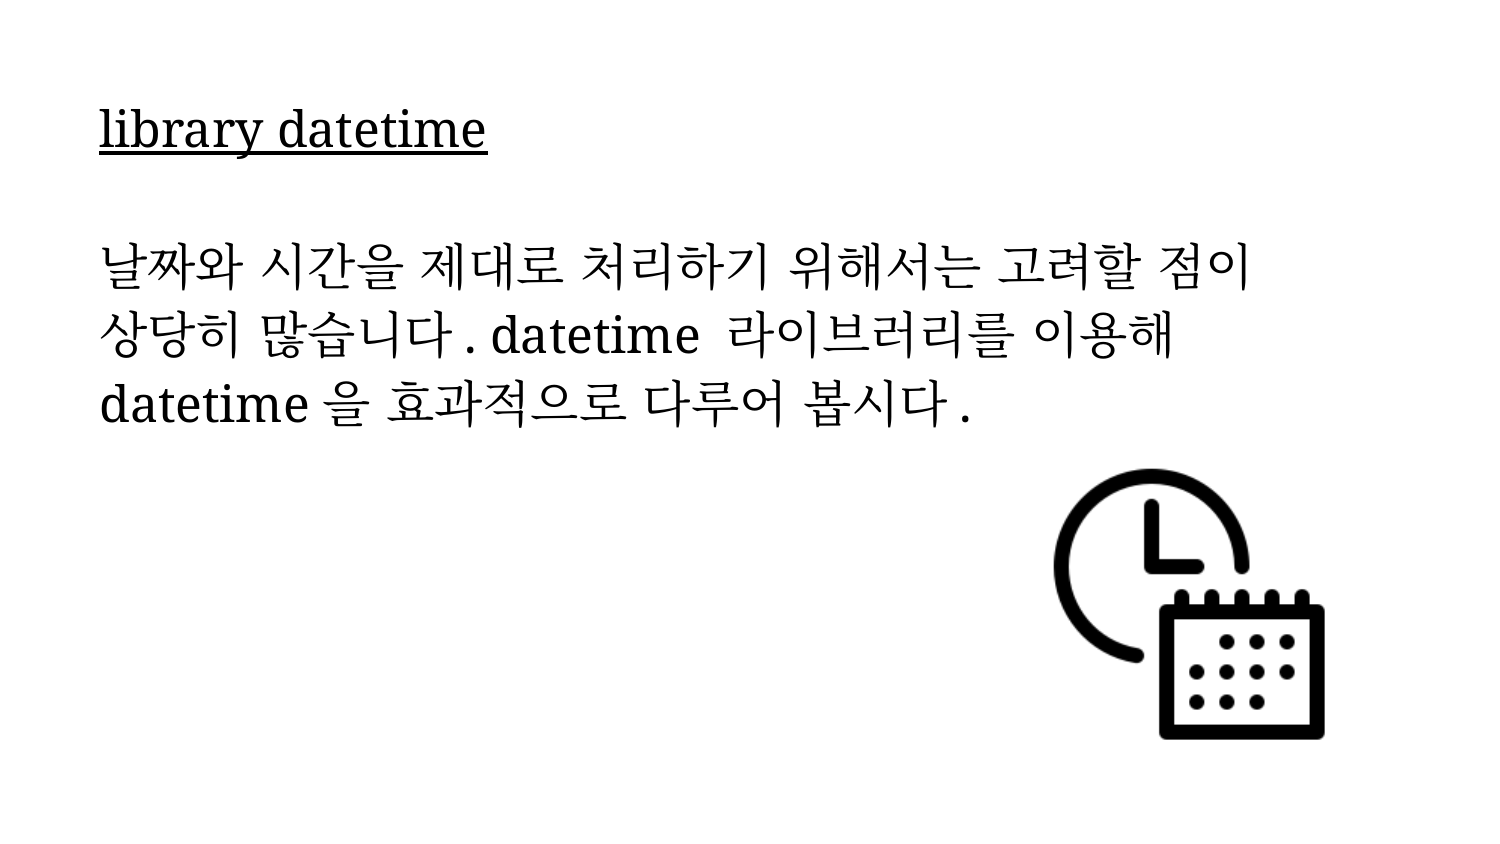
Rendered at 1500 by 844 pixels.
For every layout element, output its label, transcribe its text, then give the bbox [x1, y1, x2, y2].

title library datetime 날짜와 시간을 제대로 처리하기 위해서는 고려할 점이 상당히 많습니다. datetime 라이브러리를 이용해 datetime을 효과적으로 다루어 봅시다. [84, 82, 1340, 494]
picture [1039, 453, 1340, 755]
